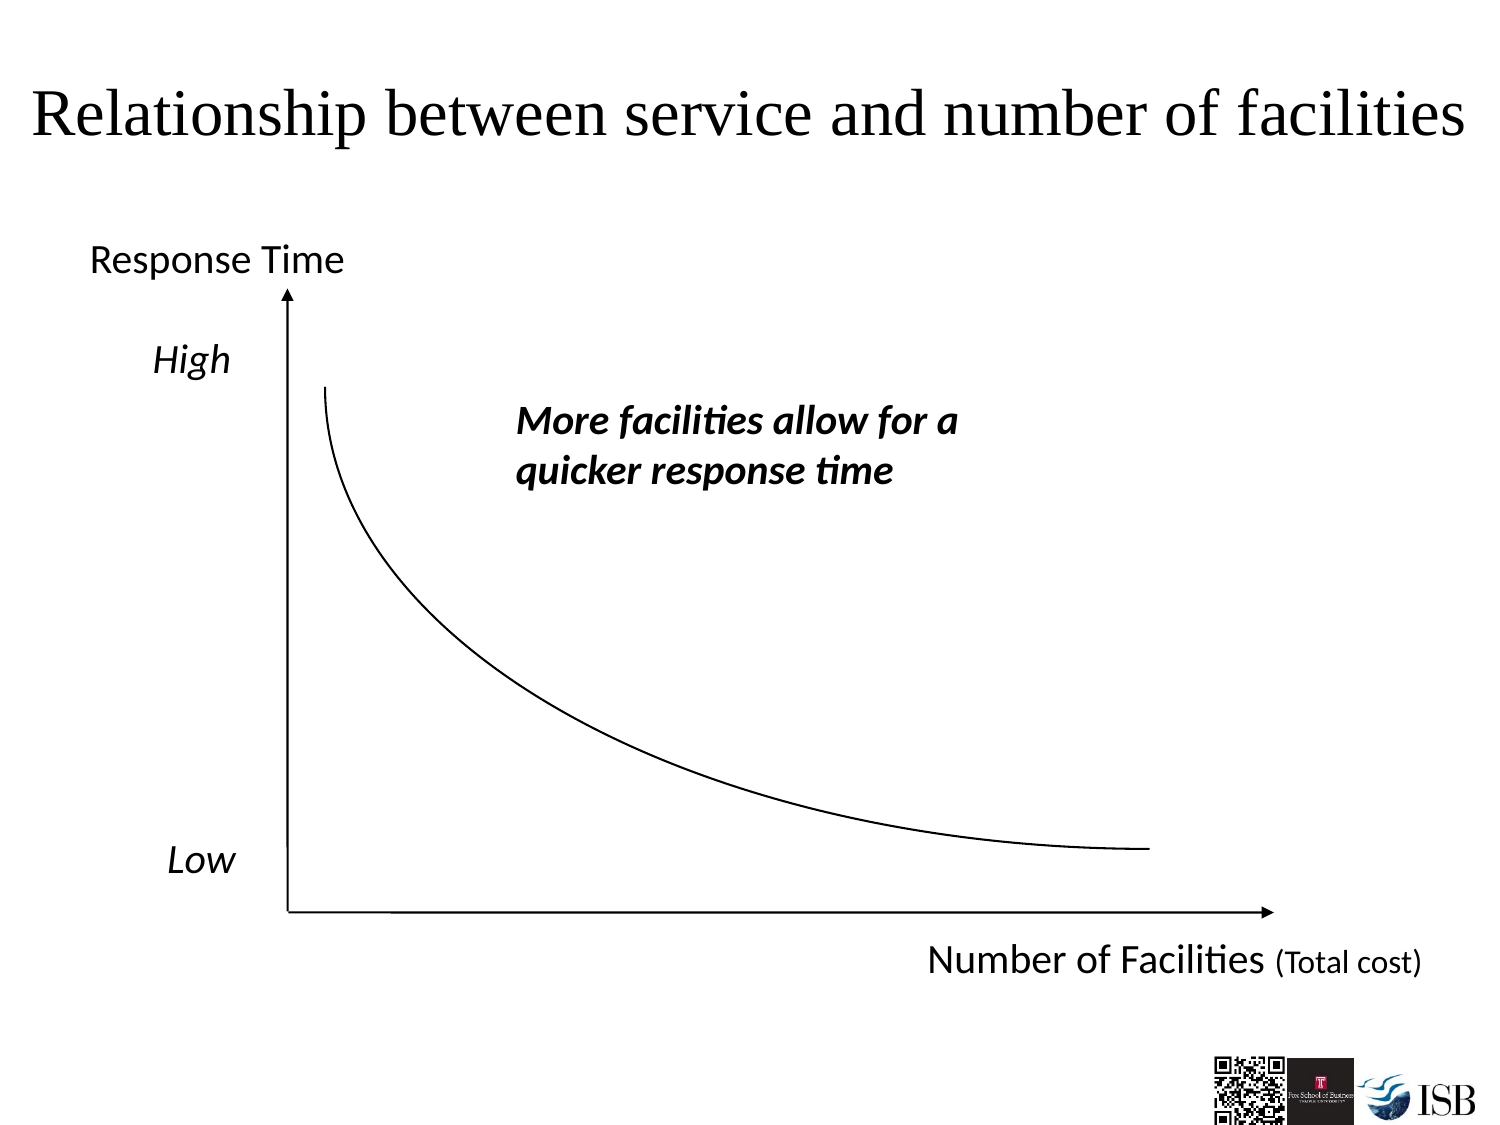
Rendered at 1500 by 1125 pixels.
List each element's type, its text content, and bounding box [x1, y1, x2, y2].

text_box [288, 906, 1274, 919]
title Relationship between service and number of facilities [0, 0, 1500, 157]
text_box Number of Facilities (Total cost) [912, 924, 1475, 990]
text_box More facilities allow for a quicker response time [501, 385, 974, 501]
text_box Response Time [74, 224, 525, 290]
text_box High [137, 324, 247, 390]
text_box Low [152, 825, 251, 890]
text_box [325, 387, 1149, 849]
picture [1212, 1055, 1475, 1125]
text_box [281, 290, 294, 912]
